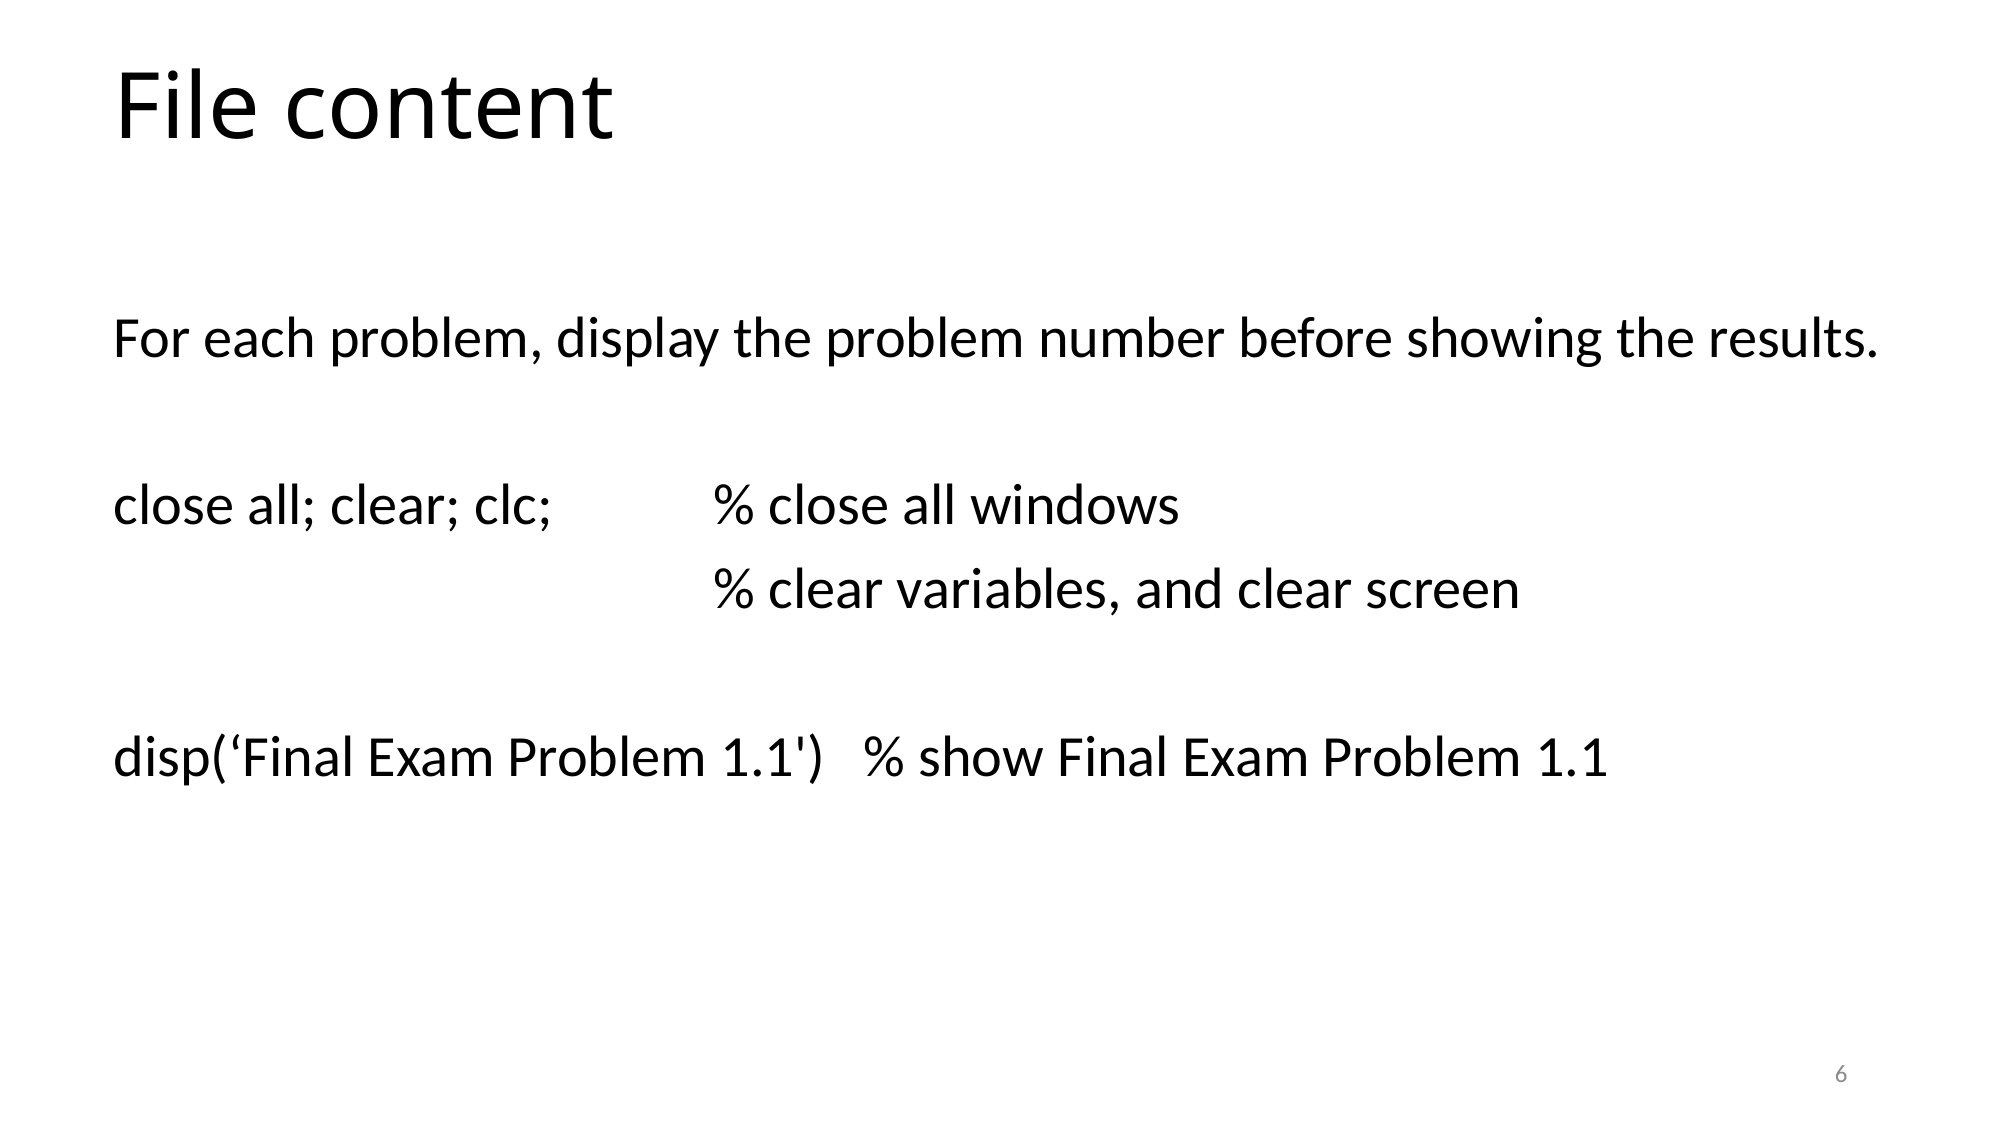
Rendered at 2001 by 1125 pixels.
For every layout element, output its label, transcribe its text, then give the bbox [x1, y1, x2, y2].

list For each problem, display the problem number before showing the results. close all; clear; clc; % close all windows % clear variables, and clear screen disp(‘Final Exam Problem 1.1') % show Final Exam Problem 1.1 [98, 299, 1909, 1014]
slide_number 6 [1412, 1042, 1863, 1103]
title File content [98, 0, 1824, 218]
